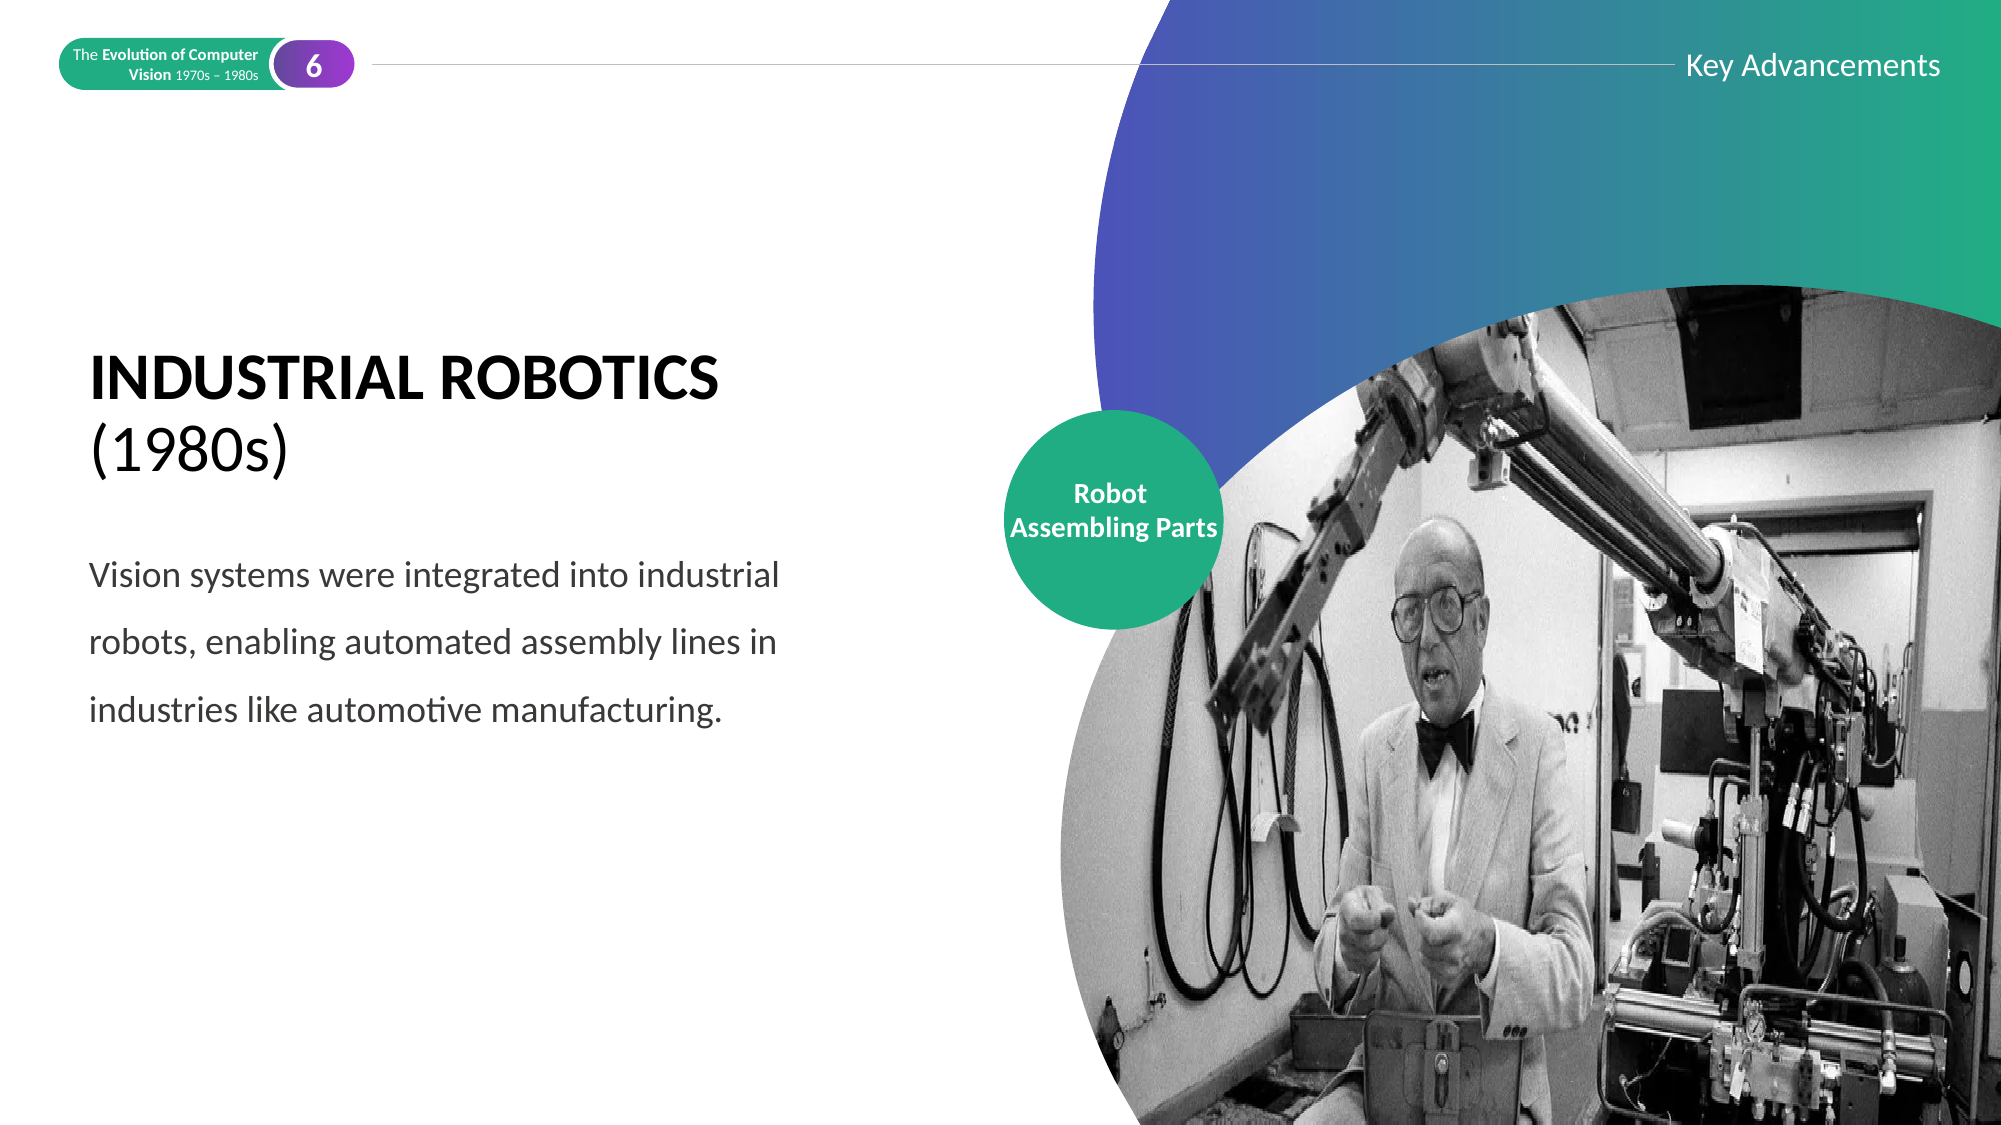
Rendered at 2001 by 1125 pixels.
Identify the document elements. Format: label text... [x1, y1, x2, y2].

text_box [1092, 0, 2000, 284]
text_box [1014, 424, 1060, 473]
text_box INDUSTRIAL ROBOTICS (1980s) [74, 348, 842, 480]
text_box Vision systems were integrated into industrial robots, enabling automated assembly lines in industries like automotive manufacturing. [74, 519, 909, 738]
text_box Robot Assembling Parts [976, 473, 1060, 545]
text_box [56, 35, 357, 112]
picture [1060, 284, 2000, 1125]
text_box [1006, 545, 1060, 616]
slide_number 6 [255, 34, 373, 94]
text_box Key Advancements [1298, 43, 1957, 88]
